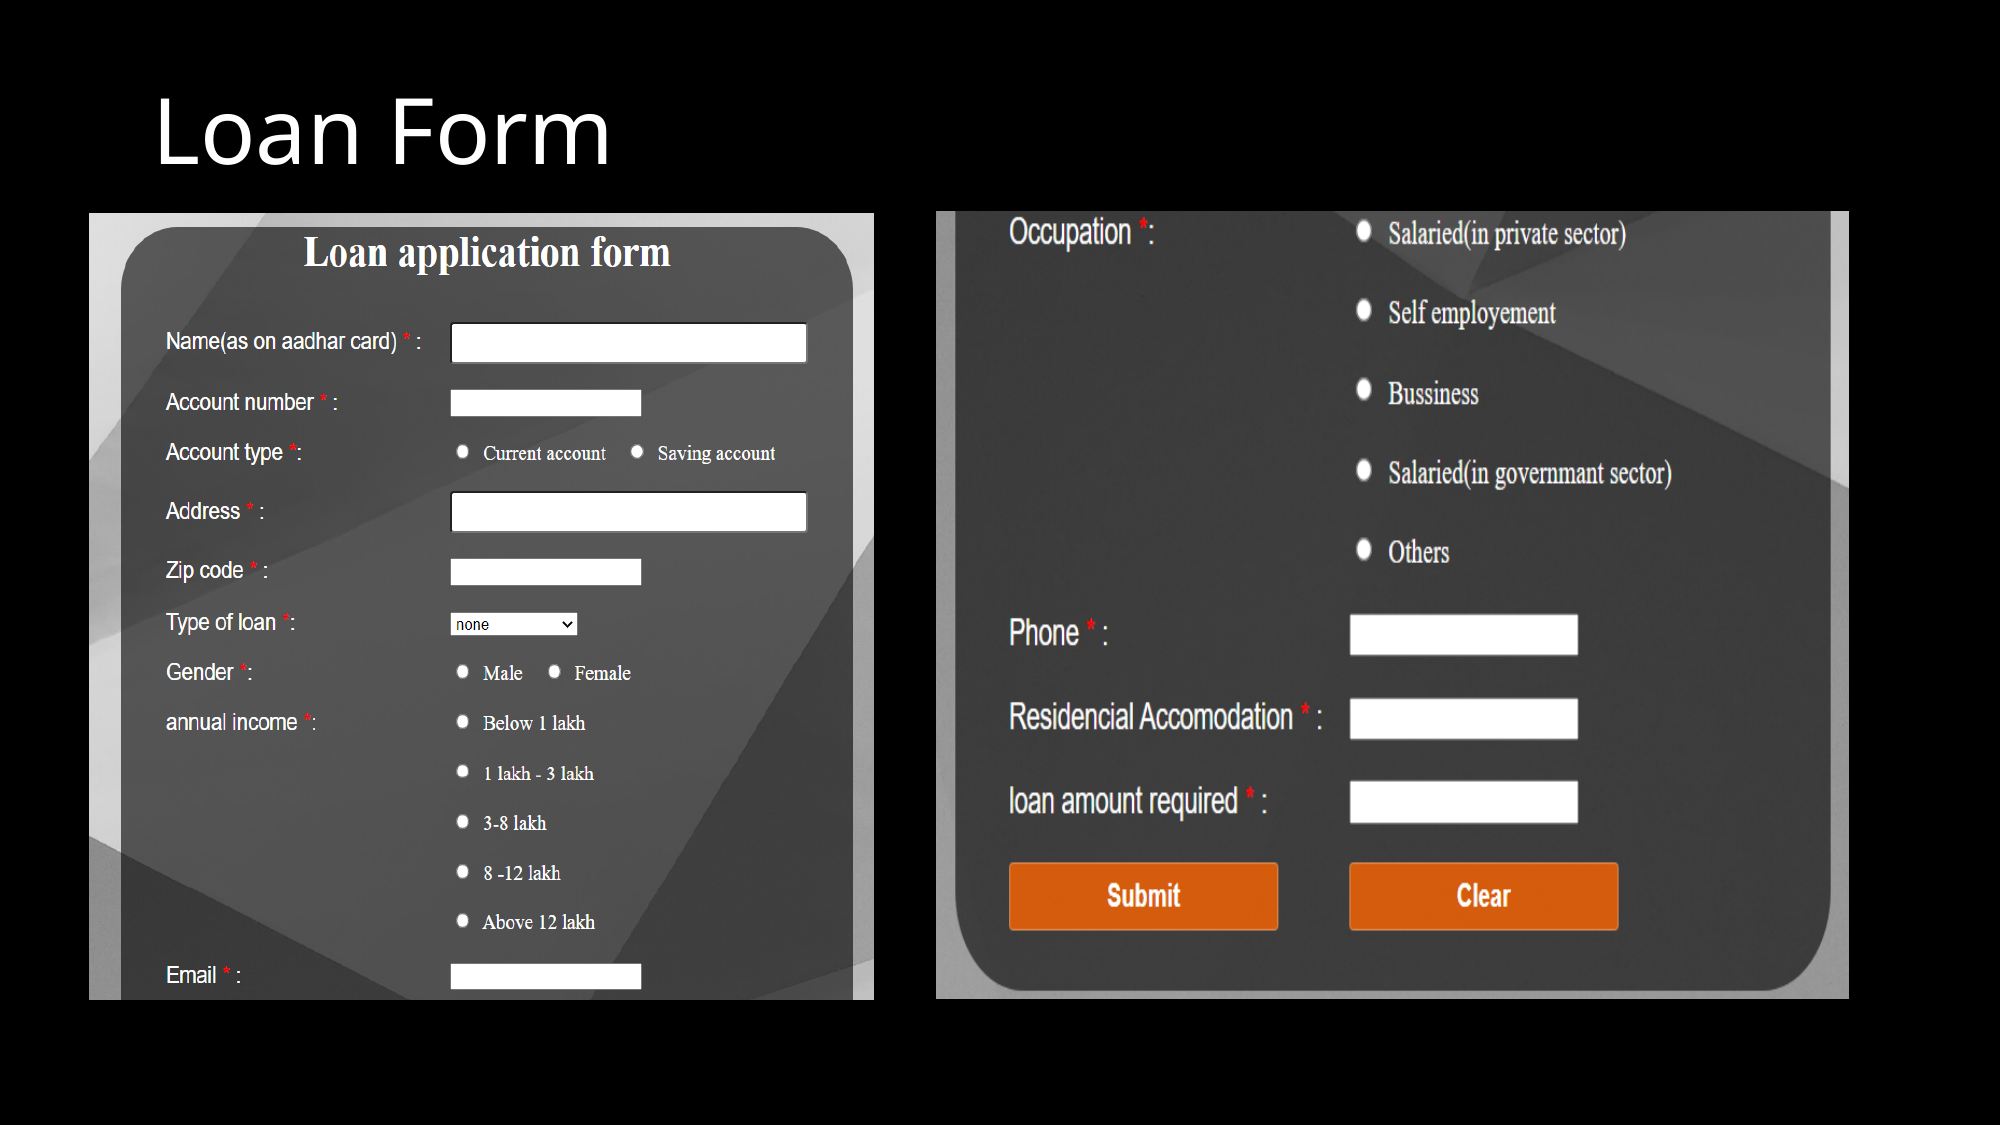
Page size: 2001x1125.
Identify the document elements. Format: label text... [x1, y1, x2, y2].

picture [936, 211, 1849, 999]
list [89, 213, 874, 1001]
title Loan Form [137, 58, 1725, 212]
